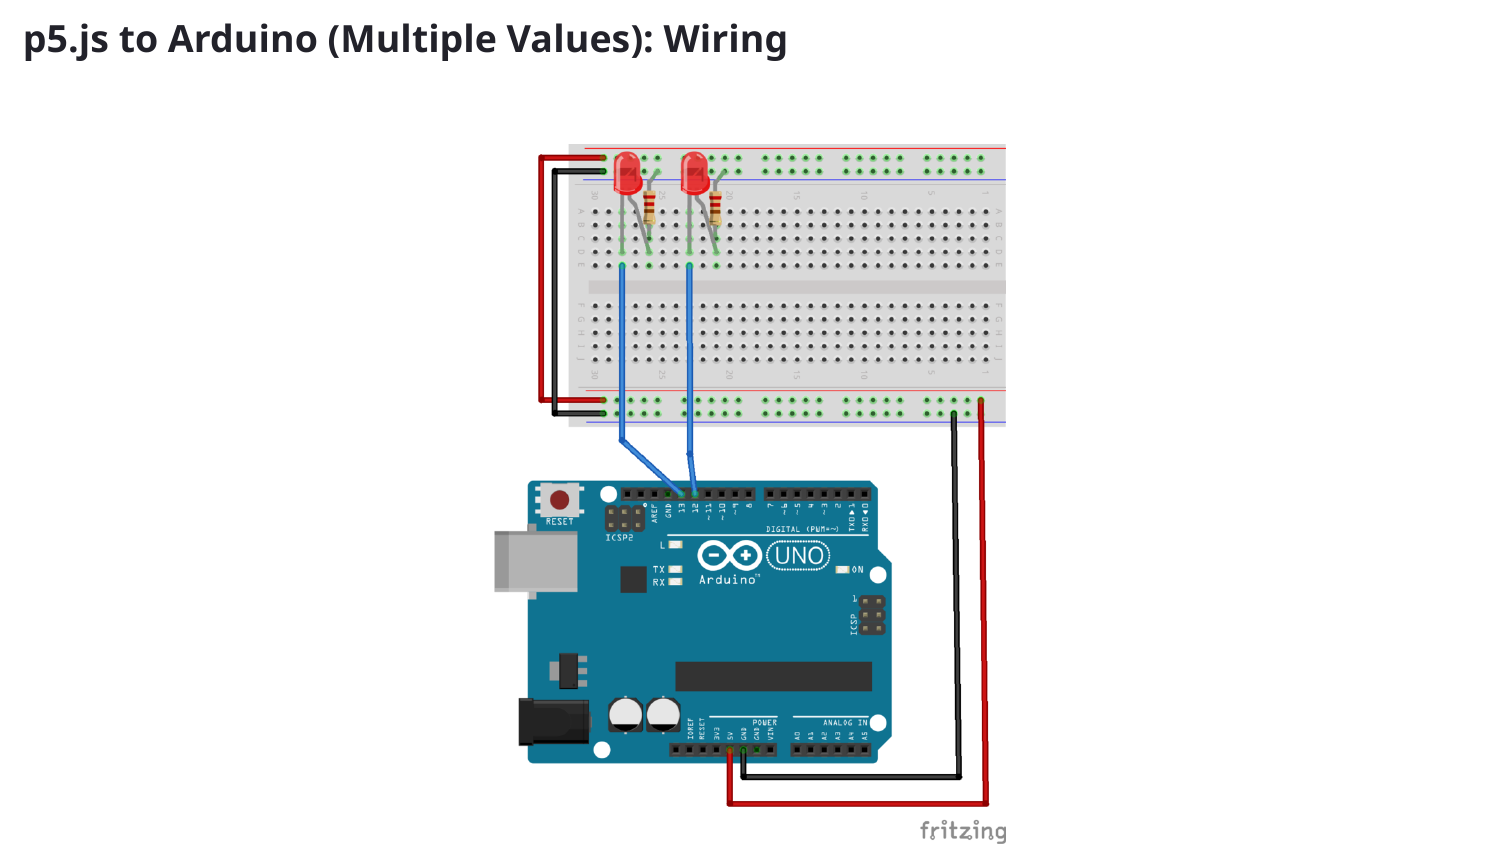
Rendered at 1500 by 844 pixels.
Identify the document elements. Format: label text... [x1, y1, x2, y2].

title p5.js to Arduino (Multiple Values): Wiring [7, 0, 1406, 94]
picture [494, 144, 1006, 844]
